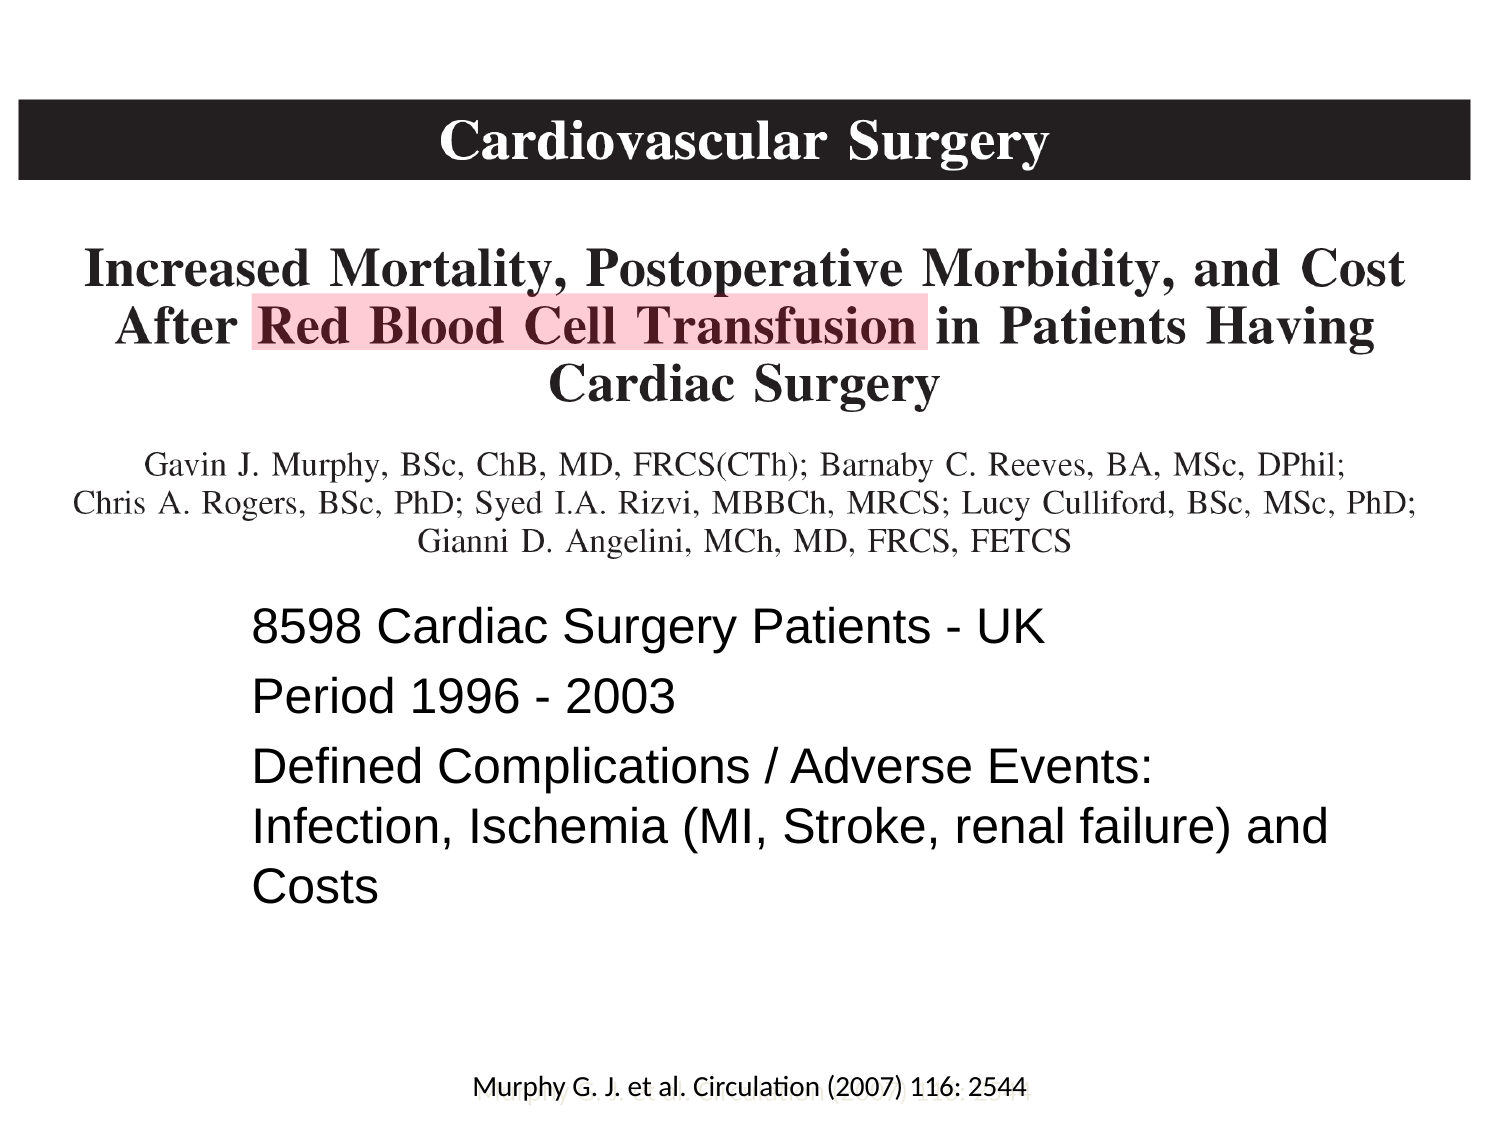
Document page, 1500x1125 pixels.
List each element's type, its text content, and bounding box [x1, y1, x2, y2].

text_box Murphy G. J. et al. Circulation (2007) 116: 2544 [330, 1060, 1170, 1110]
text_box 8598 Cardiac Surgery Patients - UK Period 1996 - 2003 Defined Complications / Adverse Events: Infection, Ischemia (MI, Stroke, renal failure) and Costs [161, 589, 1357, 1046]
picture [0, 66, 1500, 581]
